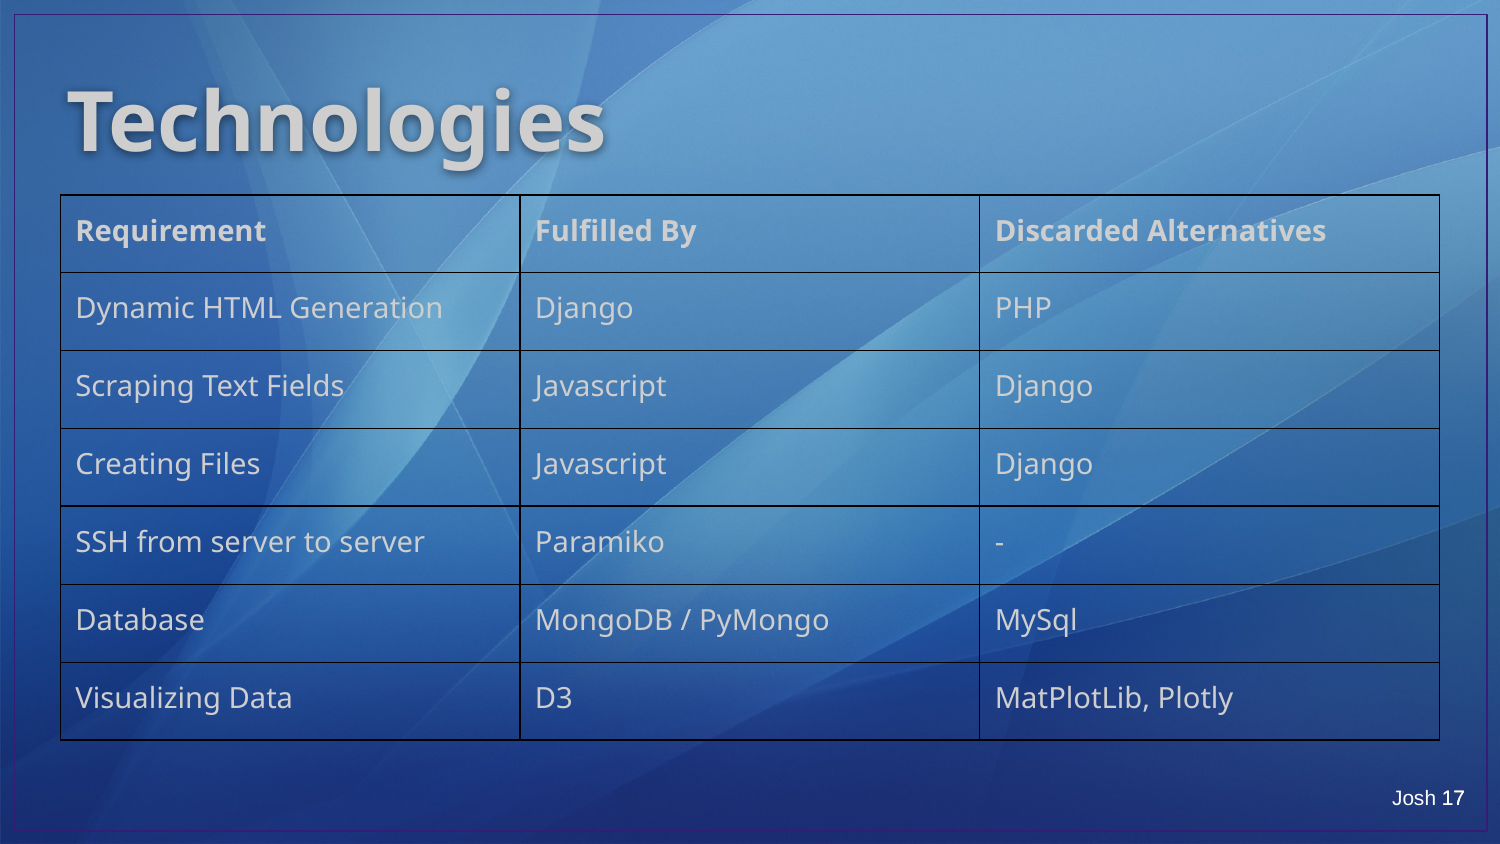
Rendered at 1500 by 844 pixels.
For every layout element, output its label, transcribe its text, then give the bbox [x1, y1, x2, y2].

table_cell Dynamic HTML Generation [61, 273, 519, 350]
table_cell - [980, 507, 1439, 584]
title Technologies [51, 53, 1449, 148]
table_cell Javascript [521, 429, 979, 505]
table_cell Visualizing Data [61, 663, 519, 739]
table_cell Javascript [521, 351, 979, 428]
table_cell D3 [521, 663, 979, 739]
table_cell Scraping Text Fields [61, 351, 519, 428]
table_header Fulfilled By [521, 196, 979, 272]
table_cell Django [521, 273, 979, 350]
table_cell MatPlotLib, Plotly [980, 663, 1439, 739]
slide_number Josh ‹#› [1363, 764, 1480, 830]
table_cell SSH from server to server [61, 507, 519, 584]
table_cell MySql [980, 585, 1439, 662]
table_cell Django [980, 351, 1439, 428]
table_header Discarded Alternatives [980, 196, 1439, 272]
table_cell Creating Files [61, 429, 519, 505]
table_cell Django [980, 429, 1439, 505]
table_cell Paramiko [521, 507, 979, 584]
table_cell MongoDB / PyMongo [521, 585, 979, 662]
table_cell Database [61, 585, 519, 662]
table_header Requirement [61, 196, 519, 272]
picture [0, 0, 1500, 844]
table_cell PHP [980, 273, 1439, 350]
